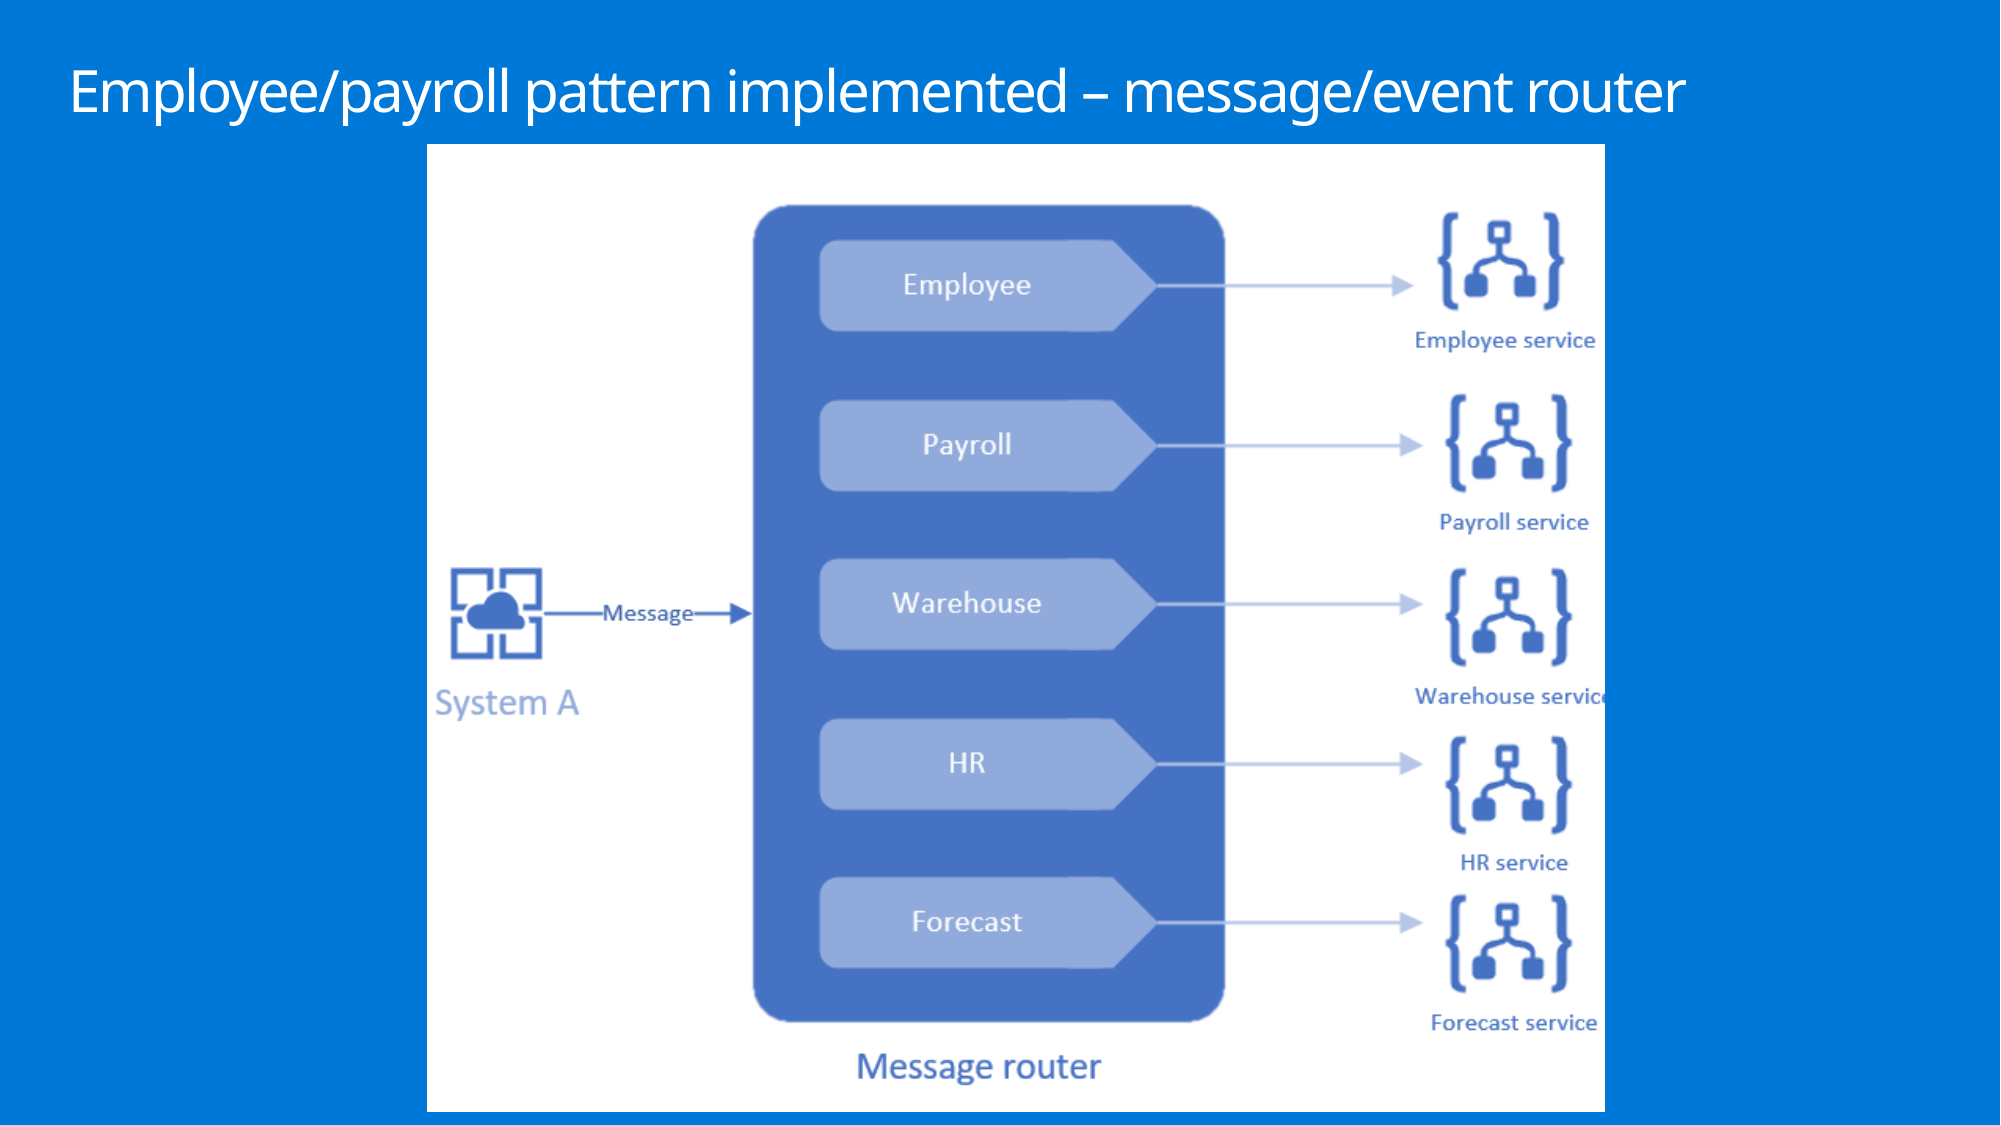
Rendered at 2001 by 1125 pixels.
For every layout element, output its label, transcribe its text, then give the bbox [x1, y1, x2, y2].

picture [426, 143, 1605, 1112]
title Employee/payroll pattern implemented – message/event router [44, 47, 1957, 196]
